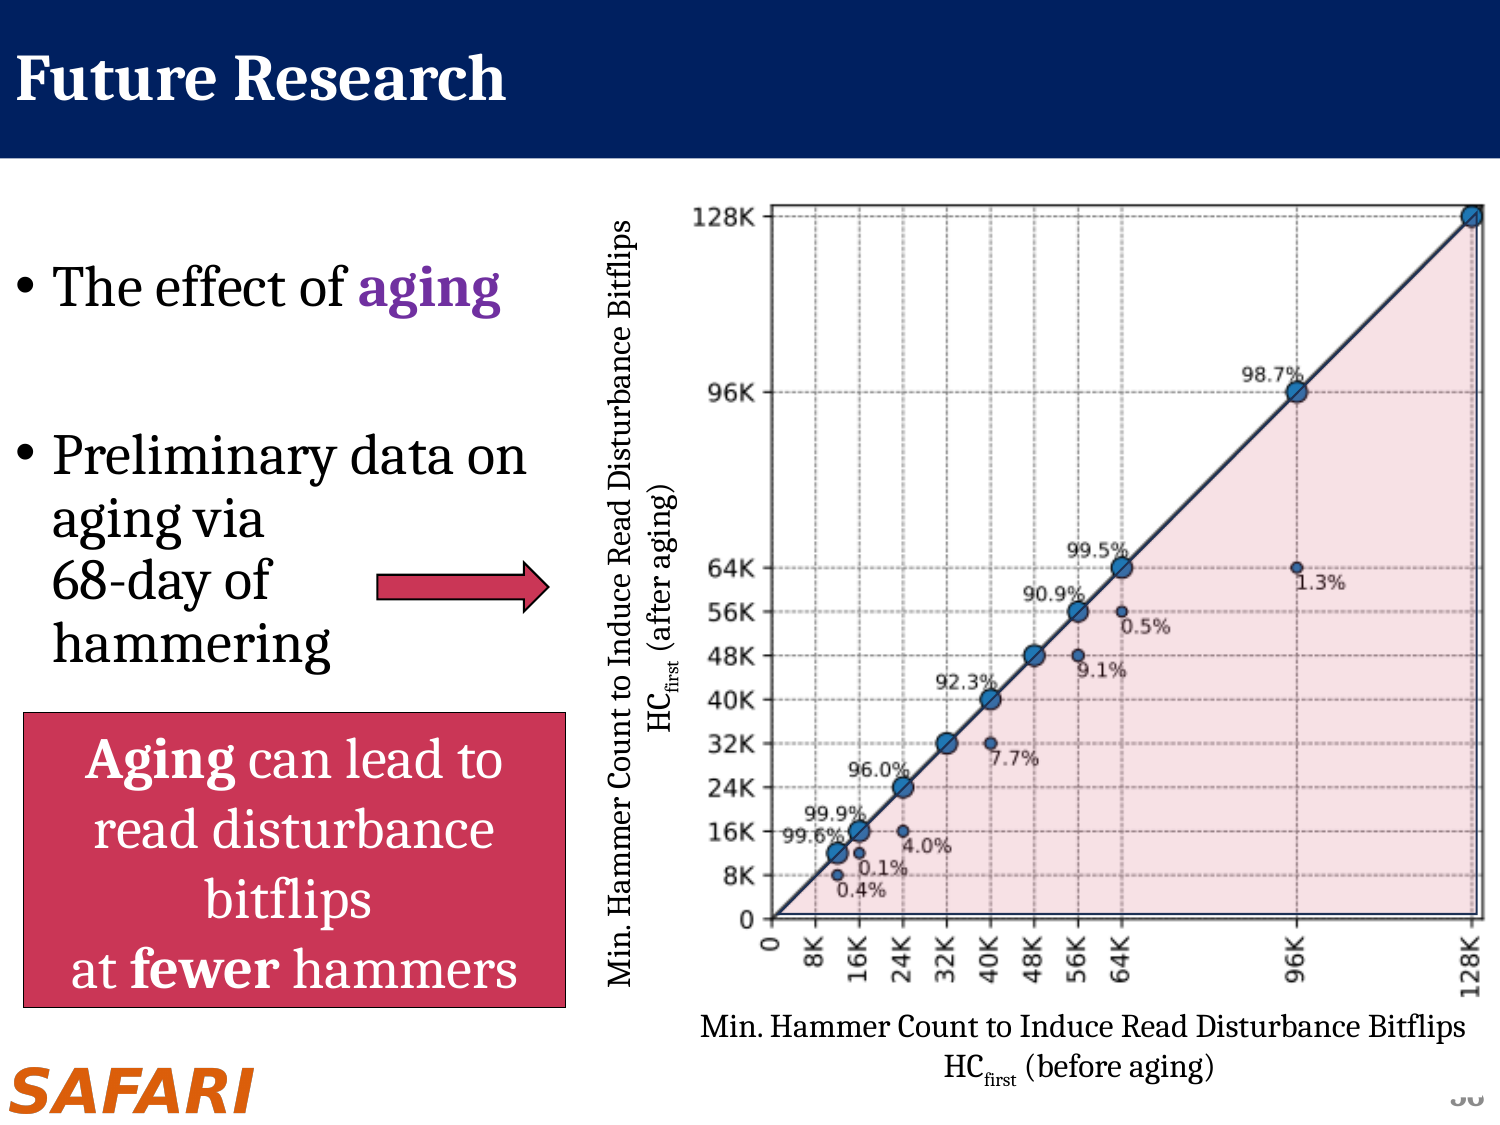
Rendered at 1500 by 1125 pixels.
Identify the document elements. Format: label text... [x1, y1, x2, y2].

list The effect of aging Preliminary data on aging via 68-day of hammering [0, 158, 1500, 1034]
slide_number 55 [1162, 1094, 1500, 1124]
text_box Aging can lead to read disturbance bitflips at fewer hammers [23, 712, 566, 1008]
title Future Research [0, 0, 1500, 158]
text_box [589, 187, 1500, 1094]
picture [9, 1067, 254, 1114]
text_box [376, 560, 550, 615]
